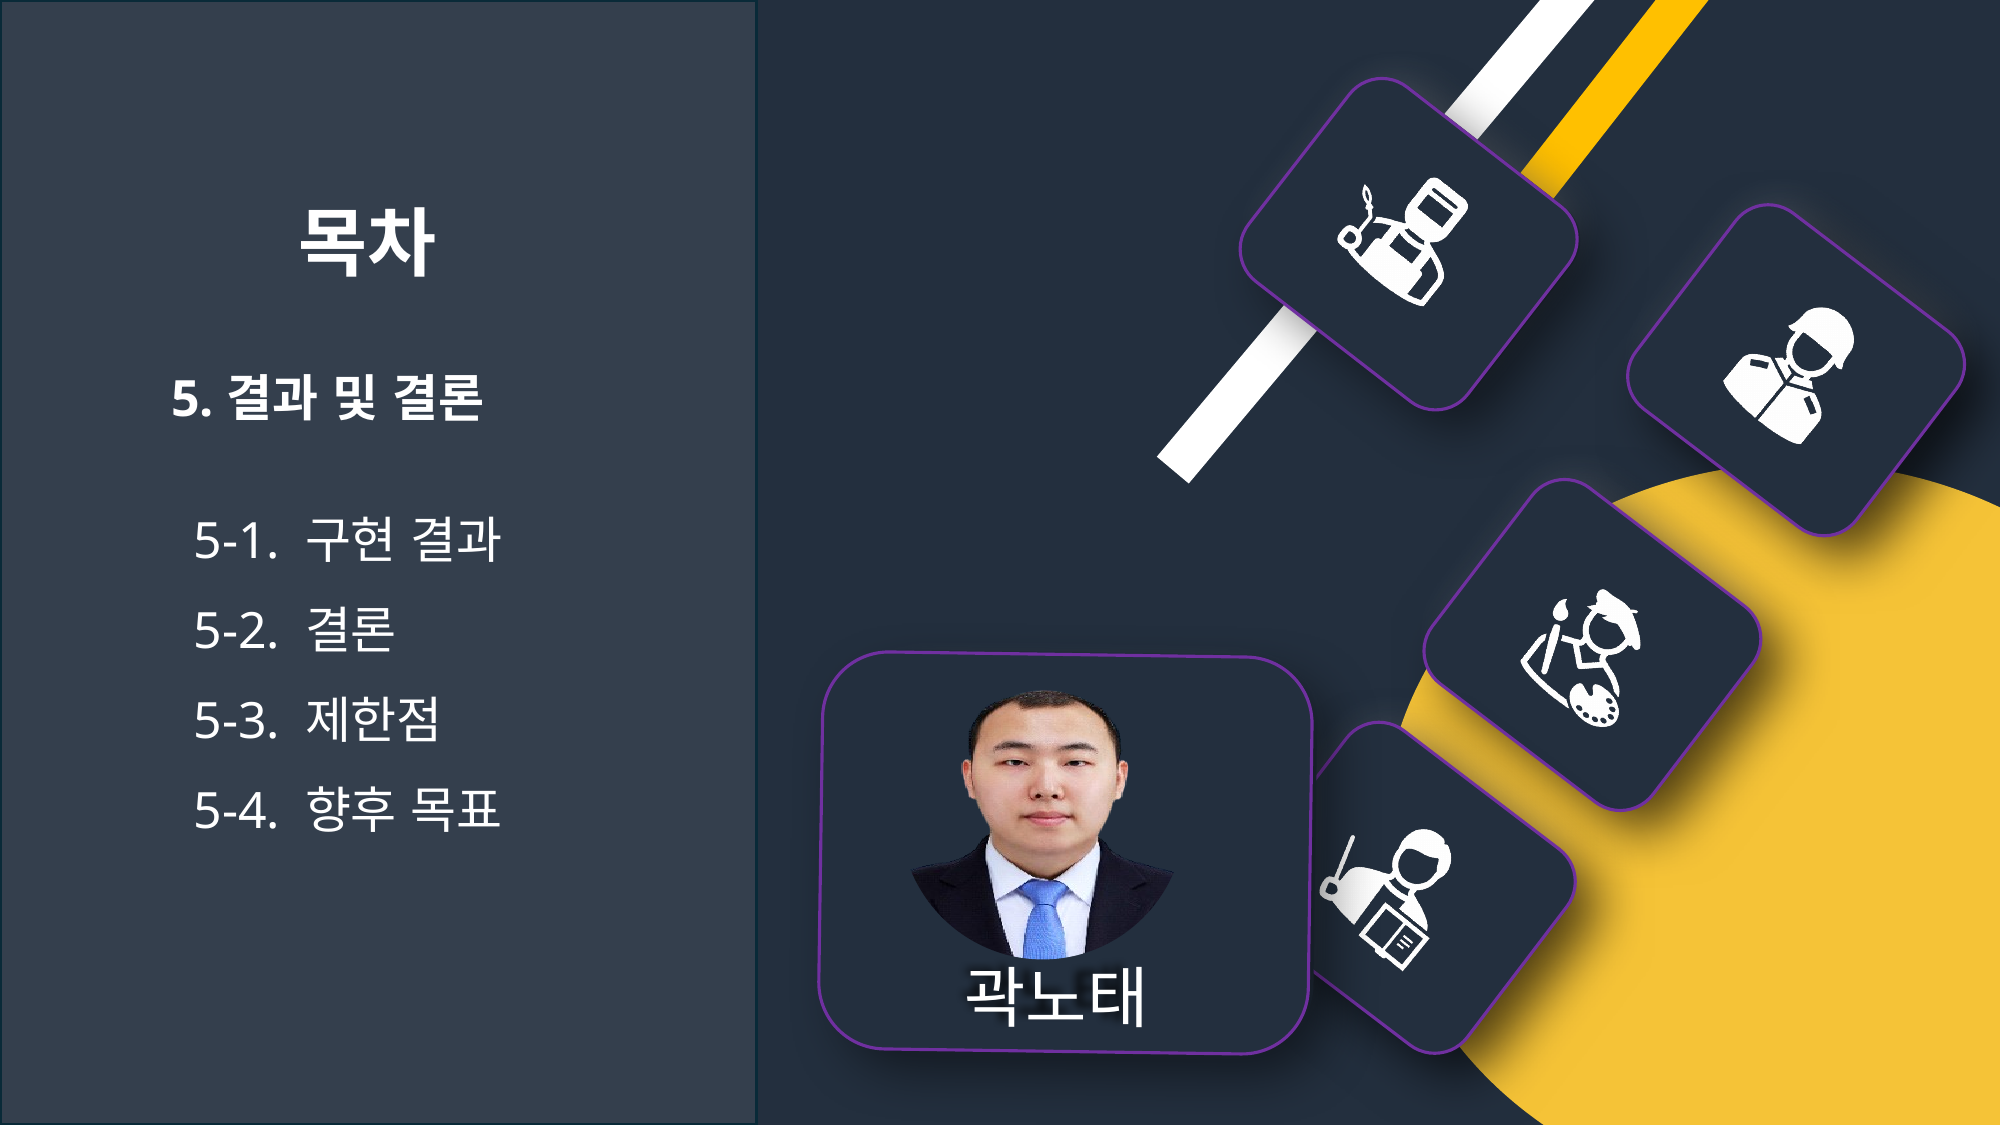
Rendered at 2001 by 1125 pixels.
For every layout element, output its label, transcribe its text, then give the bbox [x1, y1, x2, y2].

text_box [1406, 693, 1413, 707]
text_box [0, 0, 758, 1125]
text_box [1269, 120, 1552, 369]
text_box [1453, 521, 1732, 769]
text_box [1503, 491, 2000, 1125]
text_box 5.결과 및 결론 [156, 358, 872, 719]
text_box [1317, 764, 1546, 1012]
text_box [1656, 246, 1936, 494]
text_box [819, 652, 1317, 1051]
picture [899, 668, 1187, 960]
text_box 목차 [283, 188, 452, 293]
text_box 5-1. 구현 결과 5-2. 결론 5-3. 제한점 5-4. 향후 목표 [178, 470, 857, 846]
